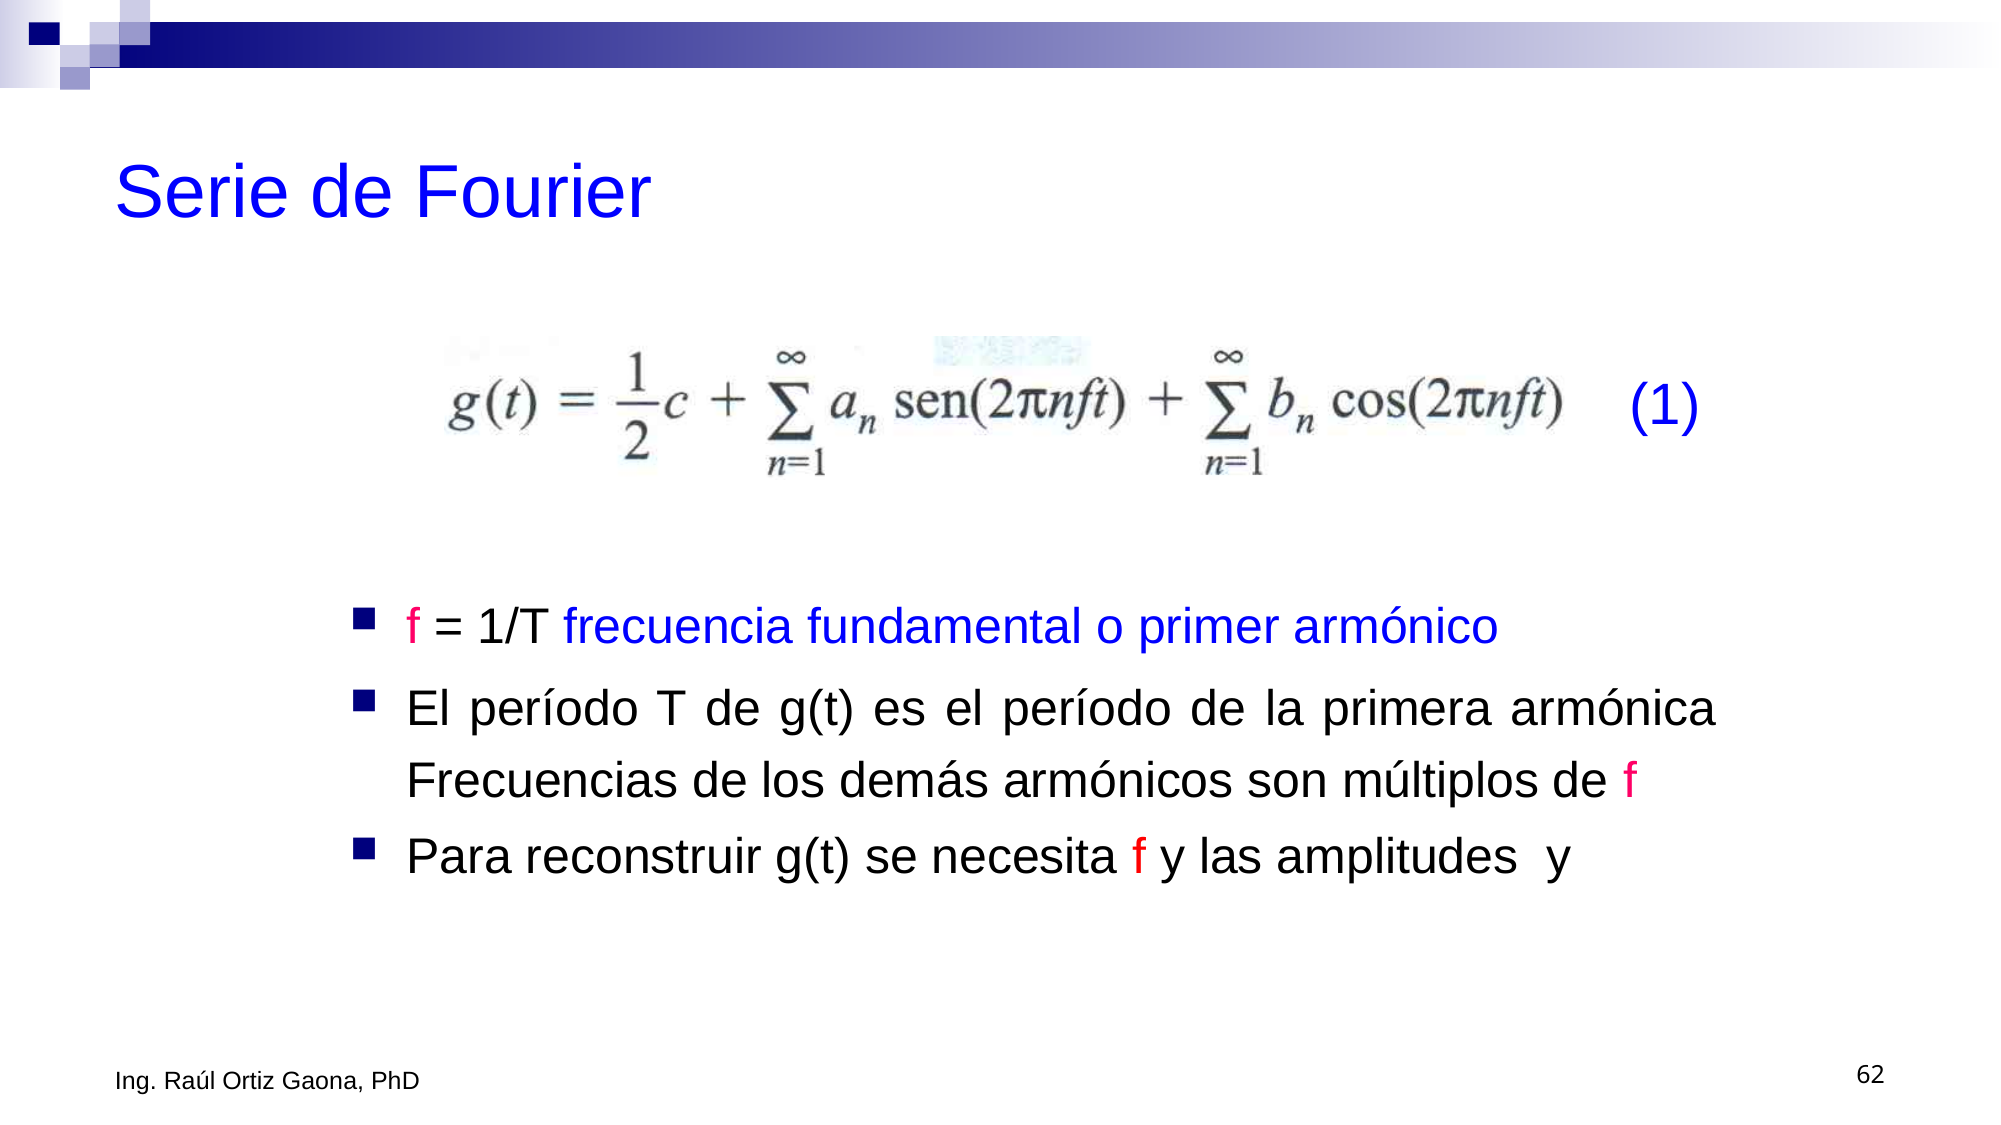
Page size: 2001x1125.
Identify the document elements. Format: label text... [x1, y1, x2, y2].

title Serie de Fourier [99, 75, 1900, 300]
slide_number Ing. Raúl Ortiz Gaona, PhD [99, 1024, 567, 1103]
picture [444, 336, 1568, 480]
slide_number 62 [1433, 1025, 1900, 1100]
text_box (1) [1614, 359, 1716, 444]
text_box [275, 7, 748, 72]
